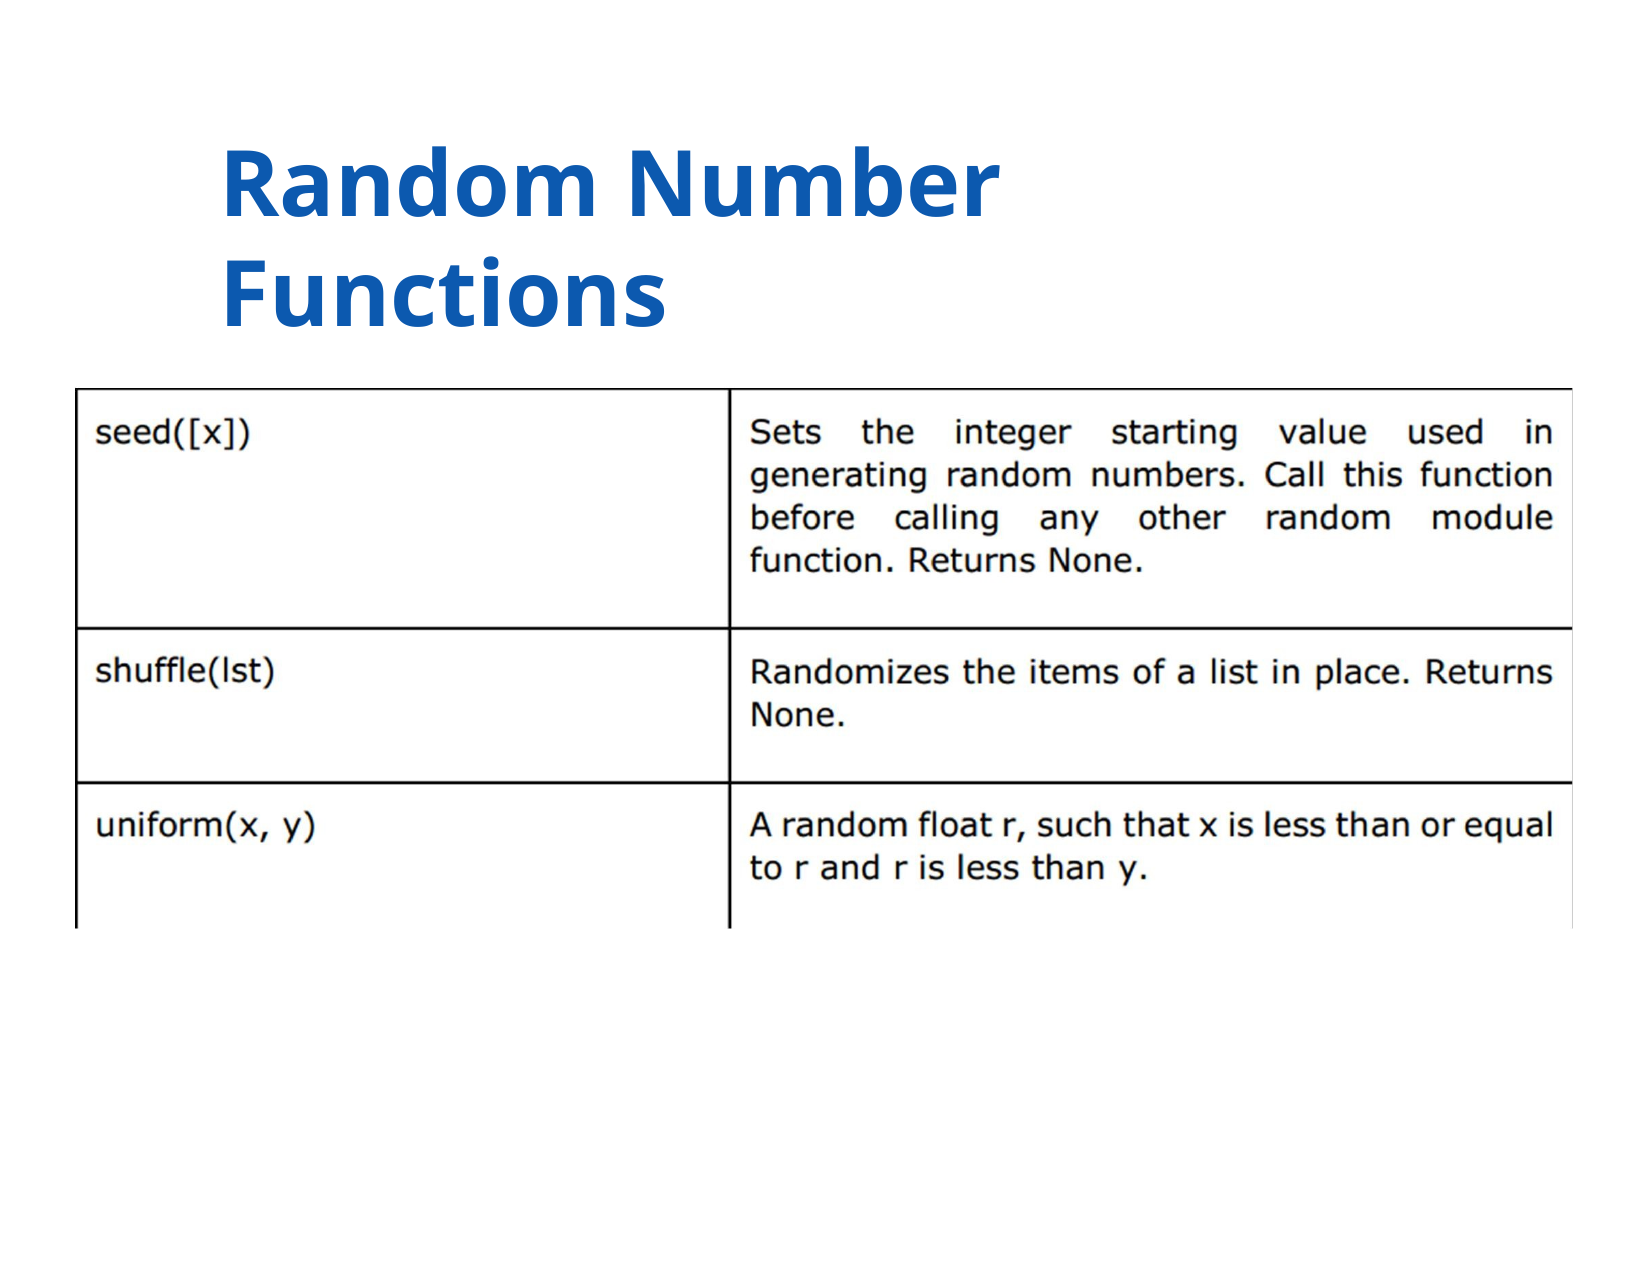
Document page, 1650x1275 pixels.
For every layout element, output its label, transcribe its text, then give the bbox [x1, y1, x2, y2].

text_box [74, 386, 1573, 929]
title Random Number Functions [217, 122, 1433, 345]
